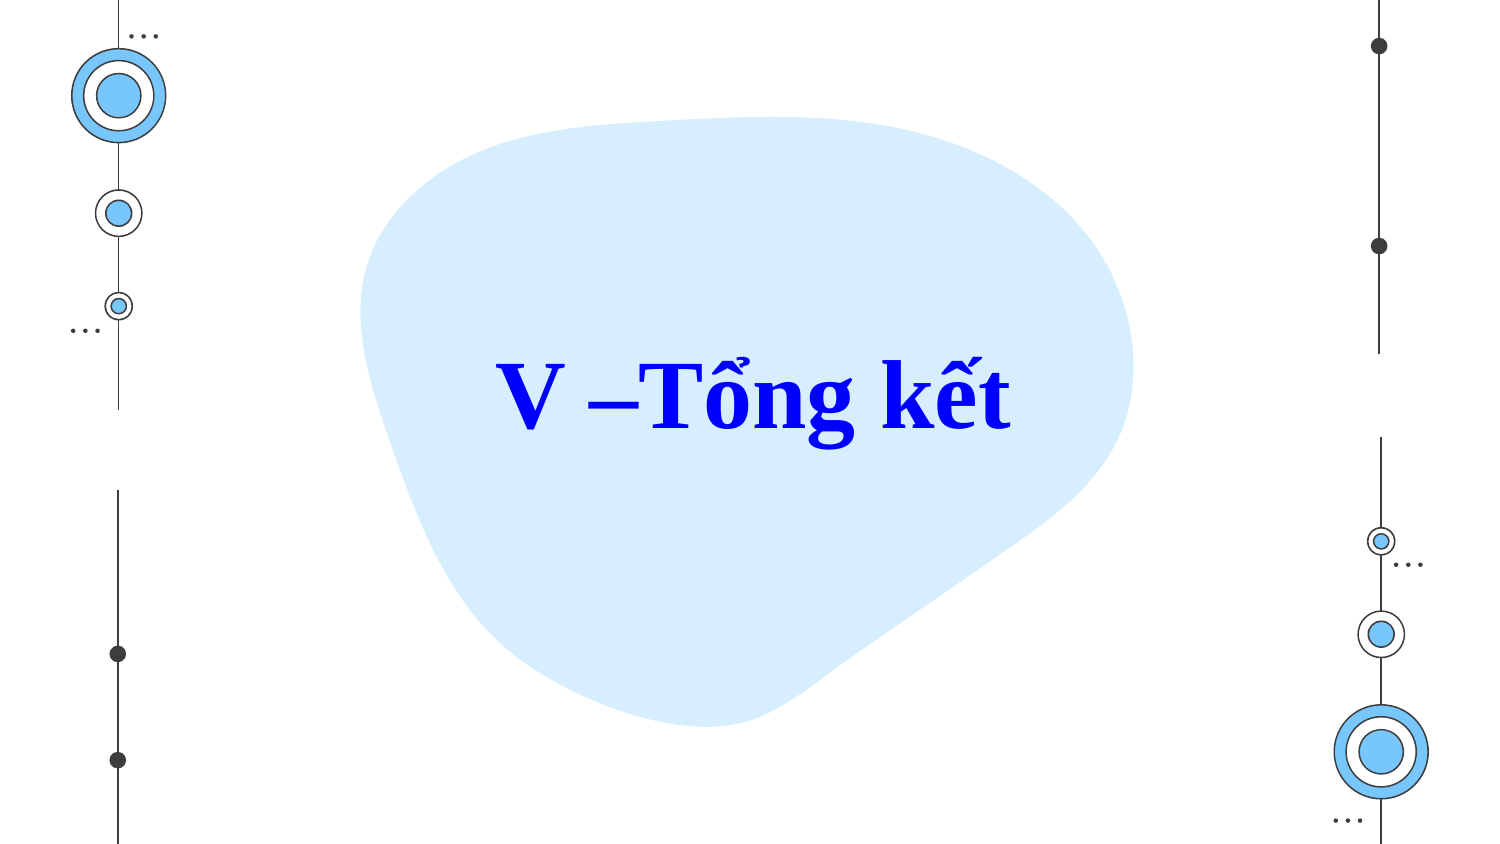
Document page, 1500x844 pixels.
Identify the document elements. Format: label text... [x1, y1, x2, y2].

title V –Tổng kết [351, 263, 1156, 515]
